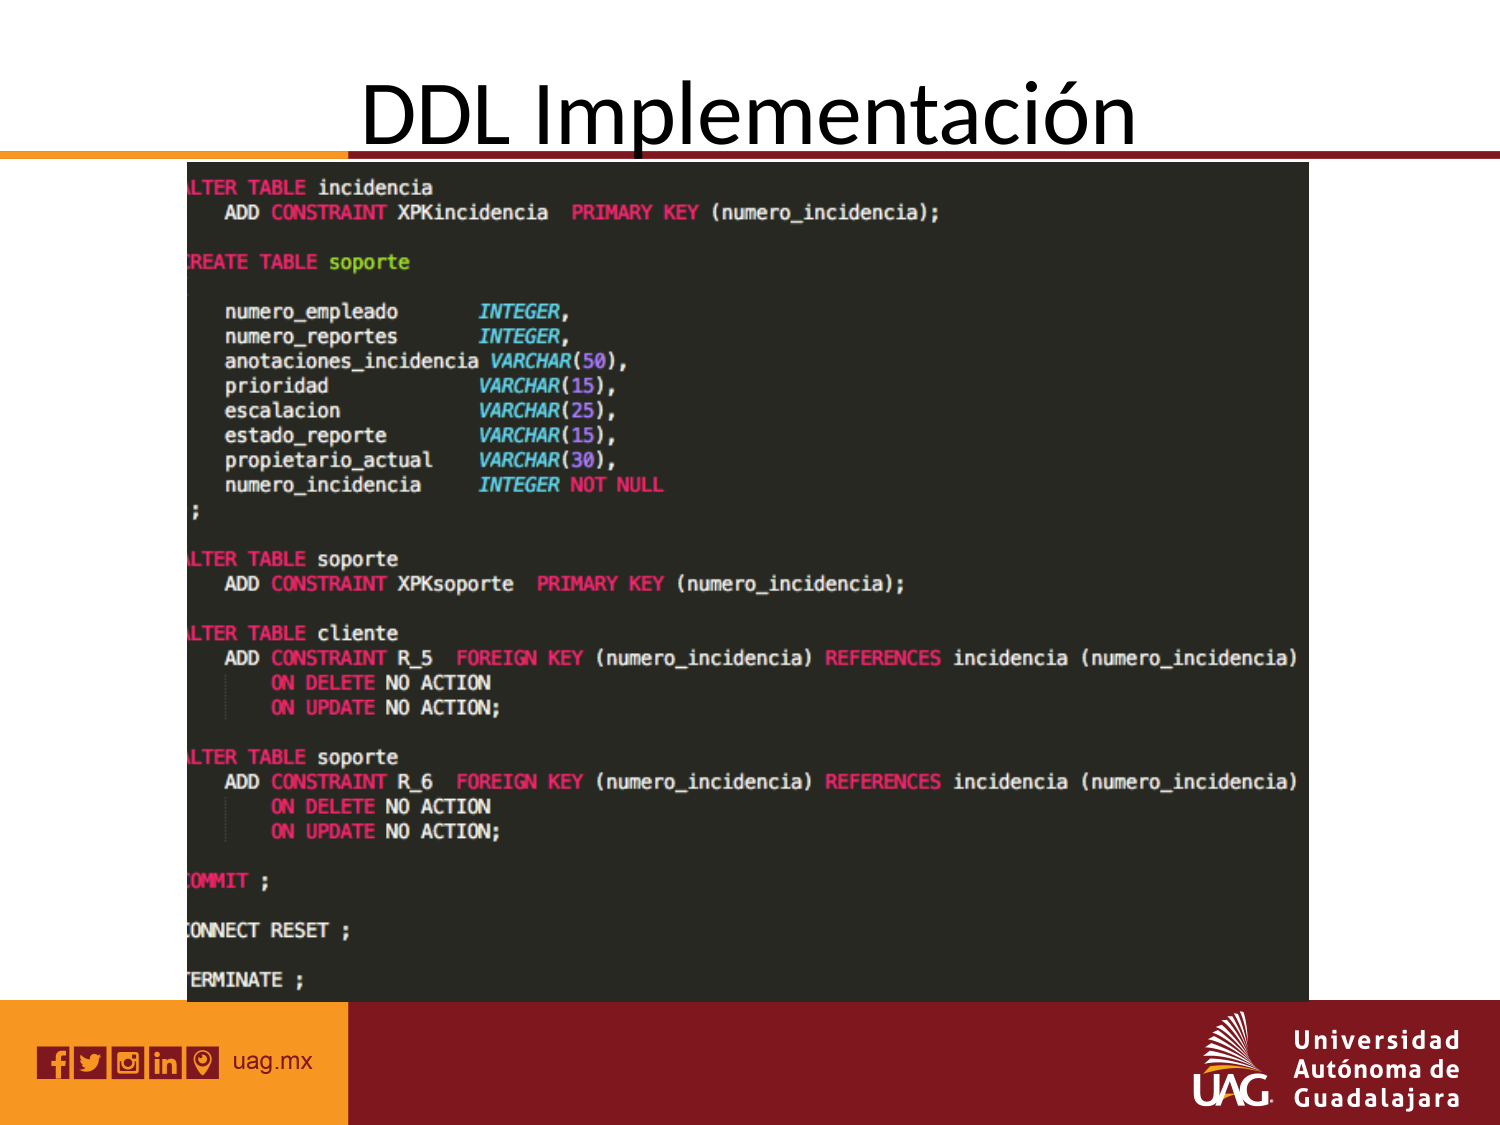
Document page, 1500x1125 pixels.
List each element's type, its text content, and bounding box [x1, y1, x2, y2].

title DDL Implementación [75, 45, 1425, 233]
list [187, 162, 1309, 1002]
picture [0, 0, 1500, 1125]
